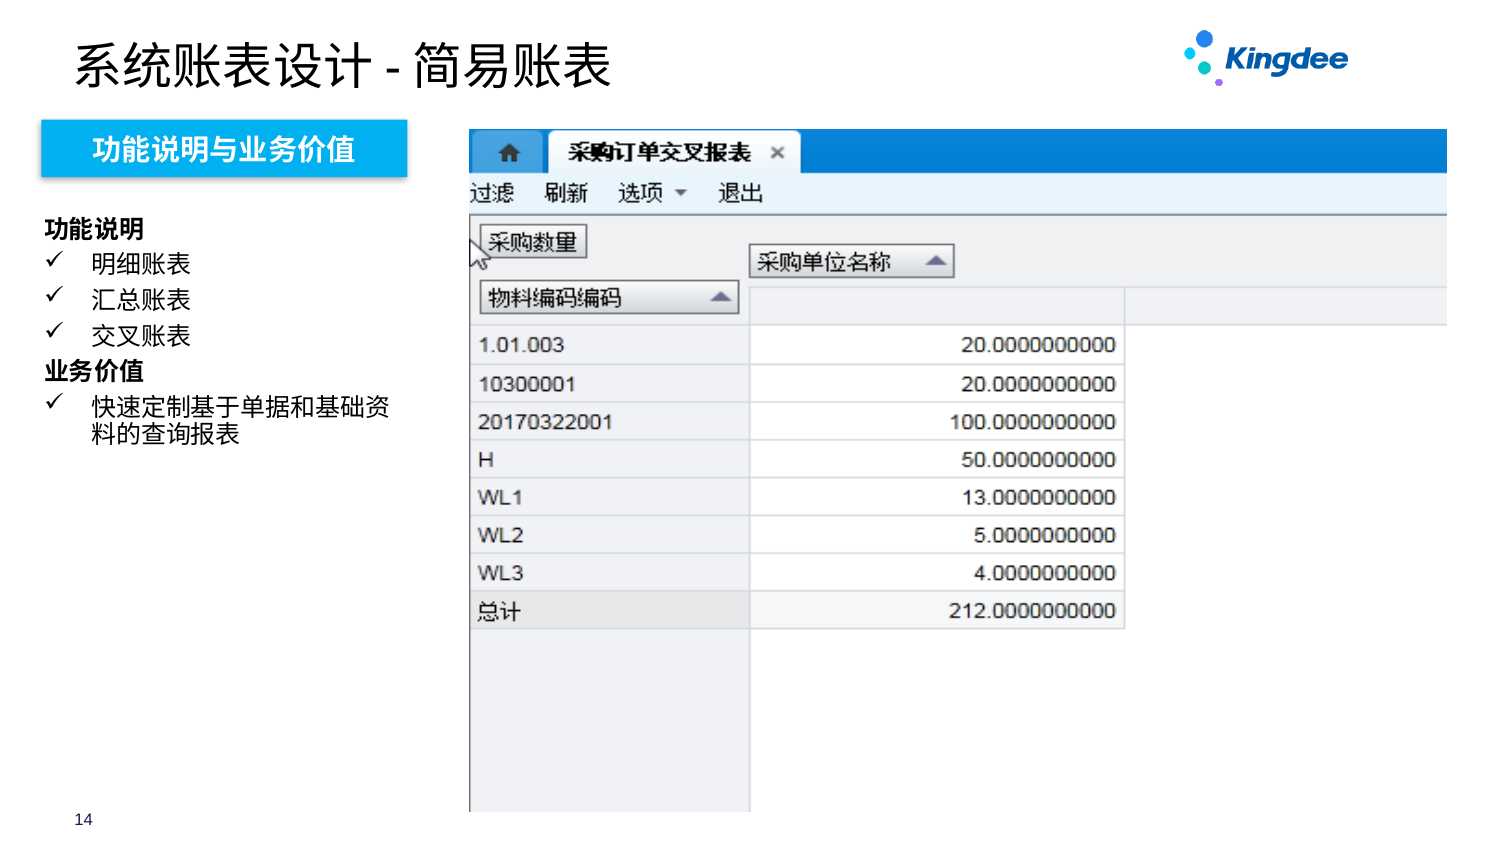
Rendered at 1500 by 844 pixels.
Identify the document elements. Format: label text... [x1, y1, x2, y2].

title 系统账表设计-简易账表 [72, 33, 1452, 121]
text_box 功能说明与业务价值 [41, 119, 408, 178]
picture [469, 129, 1448, 812]
text_box 功能说明 明细账表 汇总账表 交叉账表 业务价值 快速定制基于单据和基础资料的查询报表 [29, 209, 408, 597]
